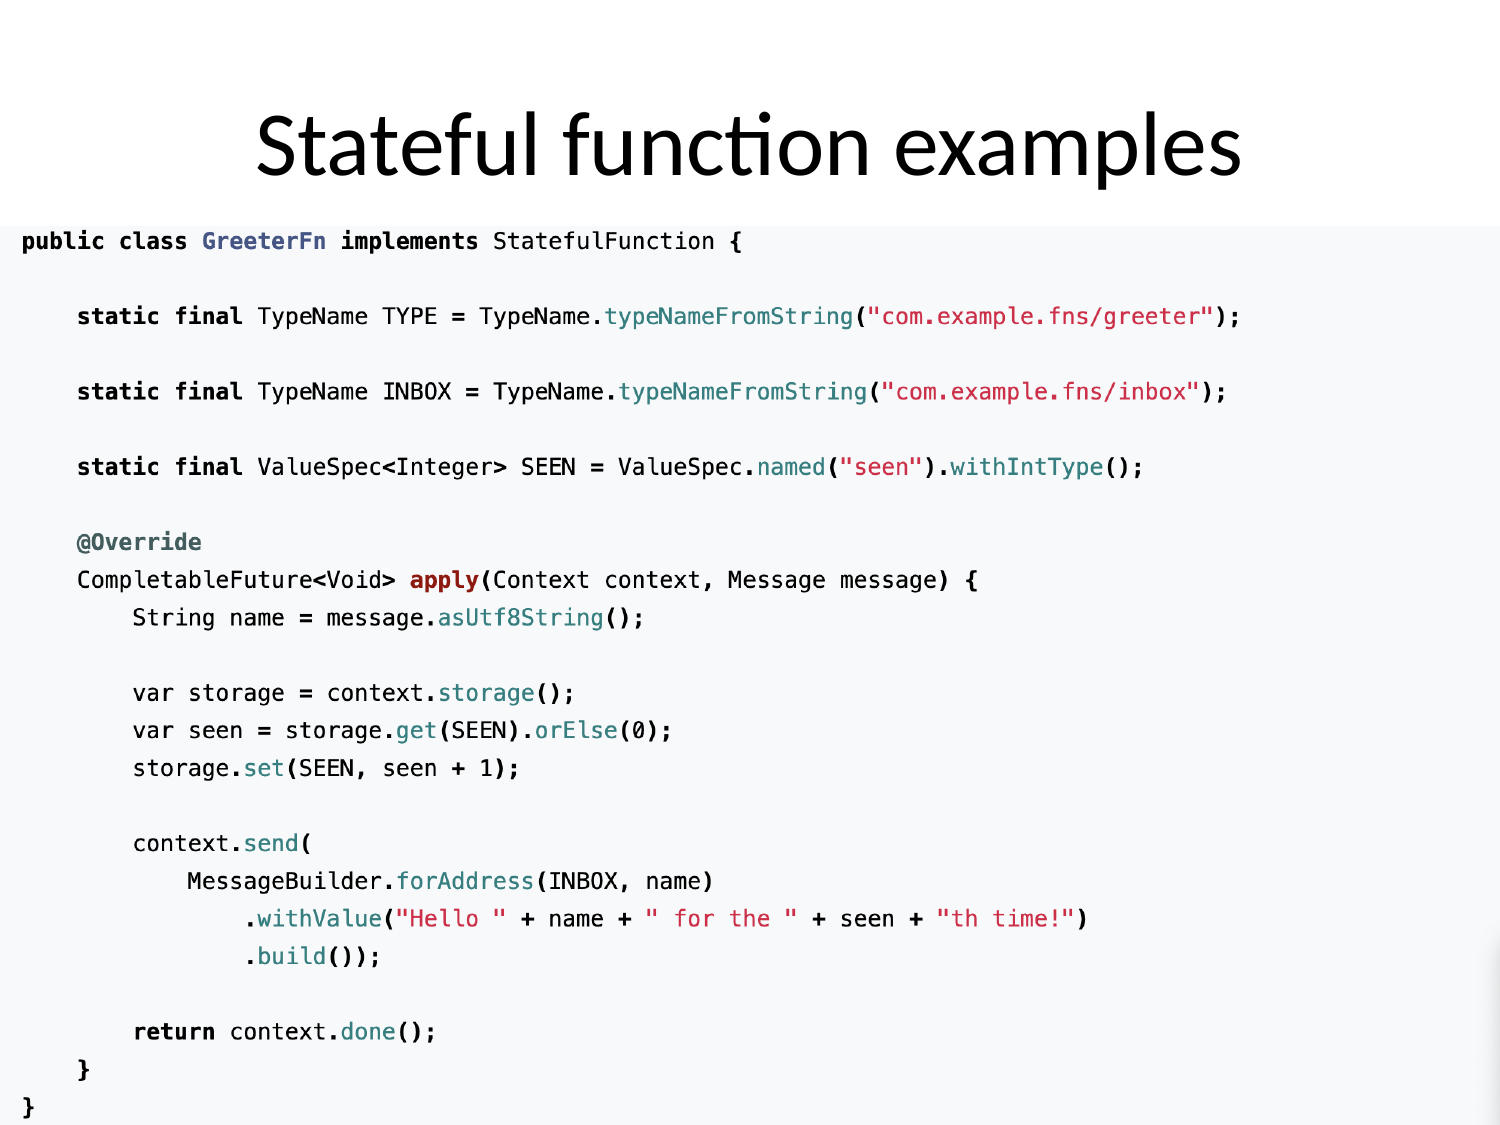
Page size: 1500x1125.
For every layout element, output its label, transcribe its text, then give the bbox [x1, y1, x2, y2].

picture [0, 226, 1500, 1125]
title Stateful function examples [75, 45, 1425, 226]
